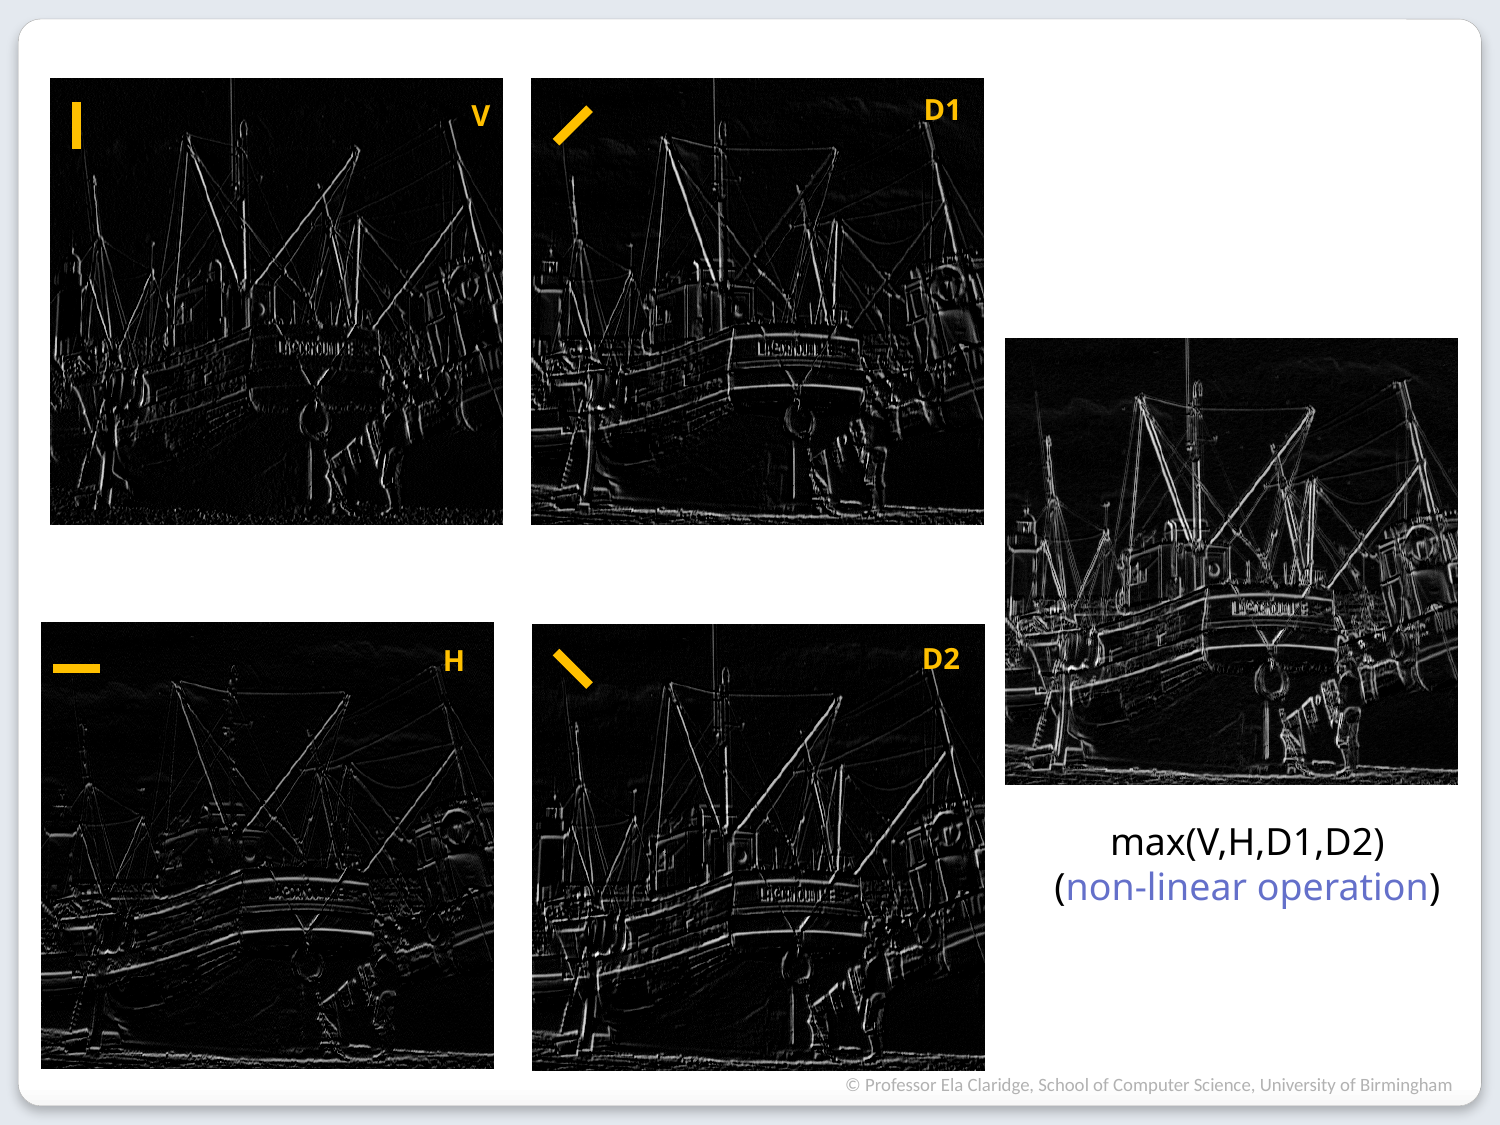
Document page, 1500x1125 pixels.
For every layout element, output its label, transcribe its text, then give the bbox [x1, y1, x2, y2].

picture [530, 77, 984, 525]
picture [531, 623, 985, 1071]
picture [50, 77, 503, 525]
picture [1004, 337, 1458, 785]
picture [40, 621, 494, 1069]
text_box max(V,H,D1,D2) (non-linear operation) [1039, 810, 1456, 916]
footer © Professor Ela Claridge, School of Computer Science, University of Birmingham [830, 1065, 1485, 1125]
